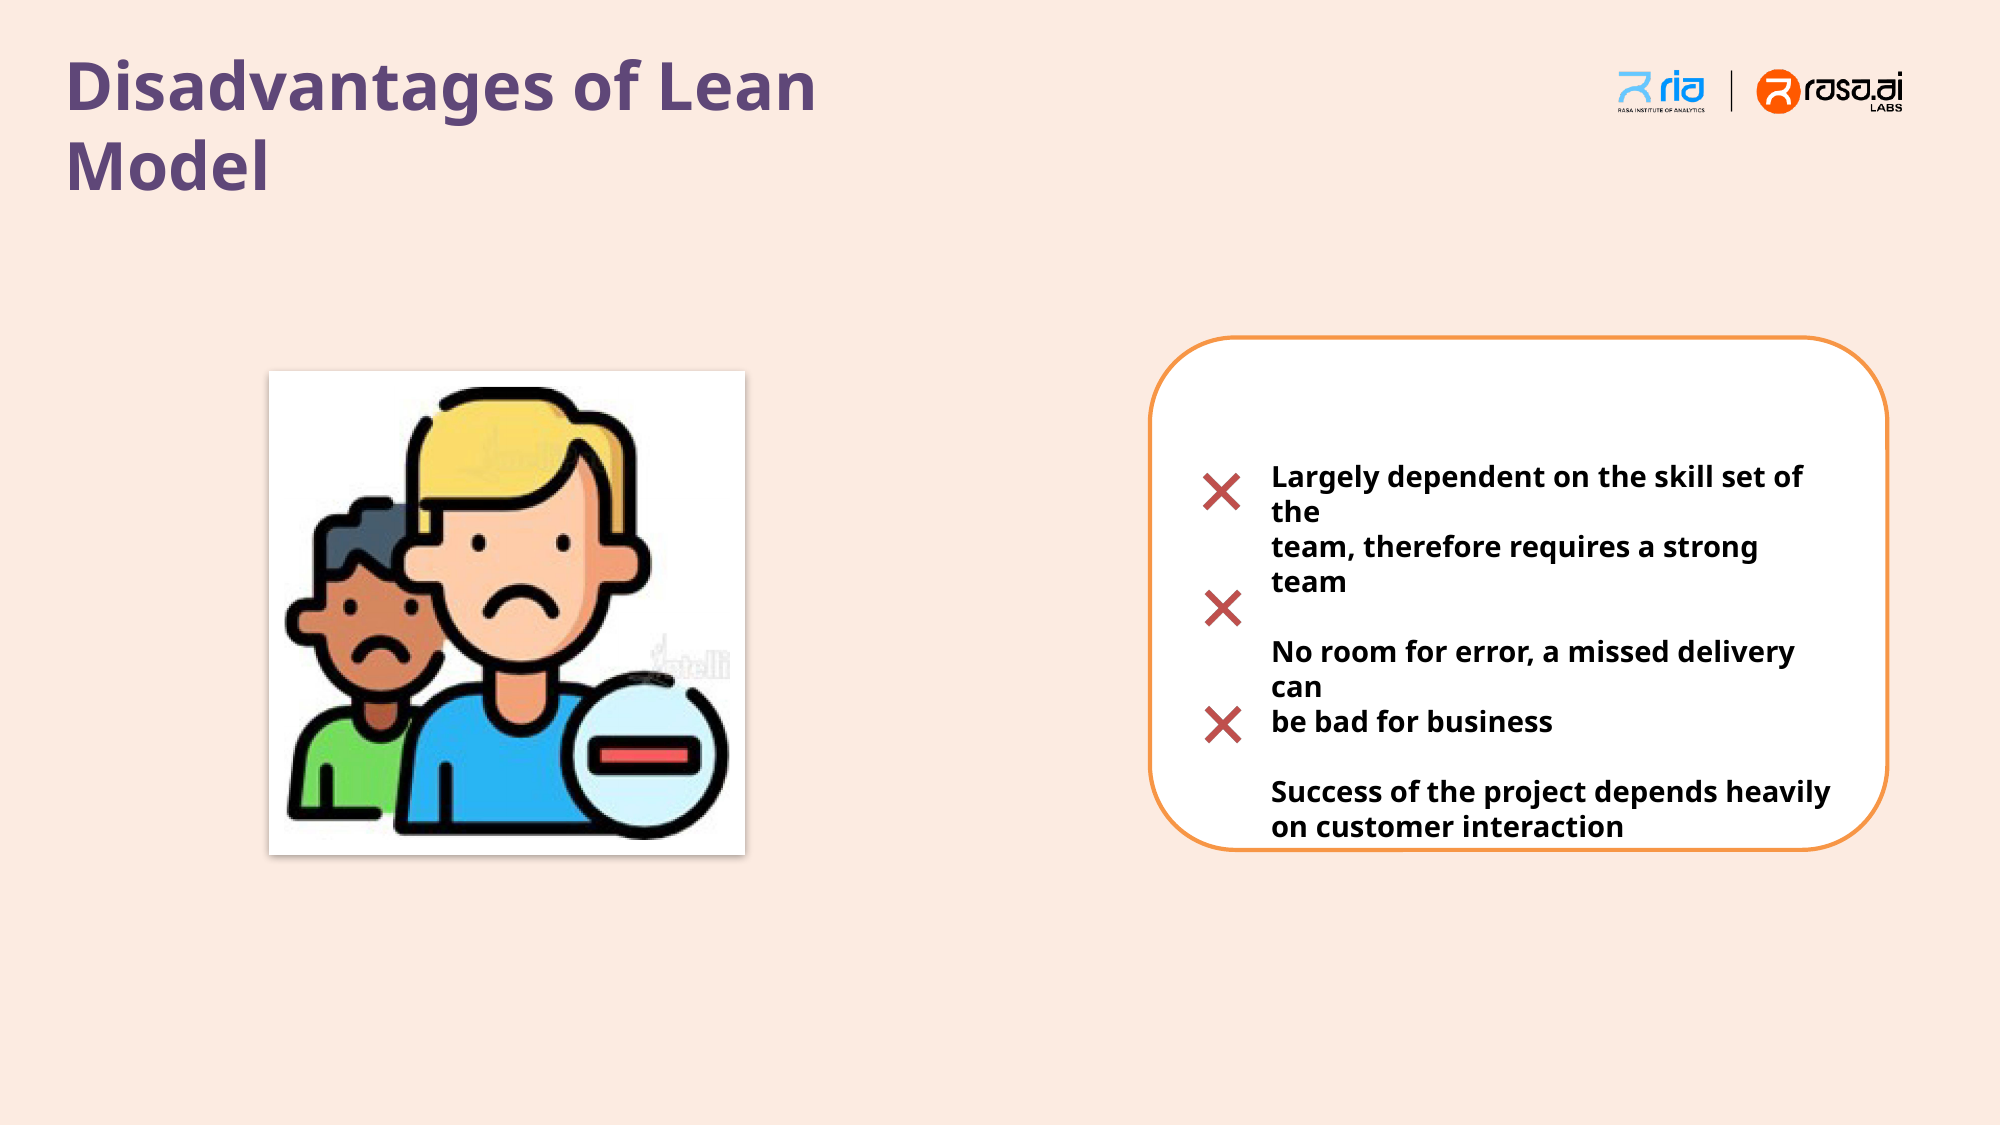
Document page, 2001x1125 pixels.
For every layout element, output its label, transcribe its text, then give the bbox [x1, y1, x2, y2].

picture [1196, 466, 1247, 517]
text_box Largely dependent on the skill set of the team, therefore requires a strong team No room for error, a missed delivery can be bad for business Success of the project depends heavily on customer interaction [1256, 450, 1850, 851]
picture [283, 385, 731, 841]
title Disadvantages of Lean Model [62, 41, 1003, 232]
picture [1198, 699, 1249, 750]
picture [1198, 583, 1249, 634]
text_box [1147, 335, 1890, 853]
picture [1616, 67, 1902, 114]
